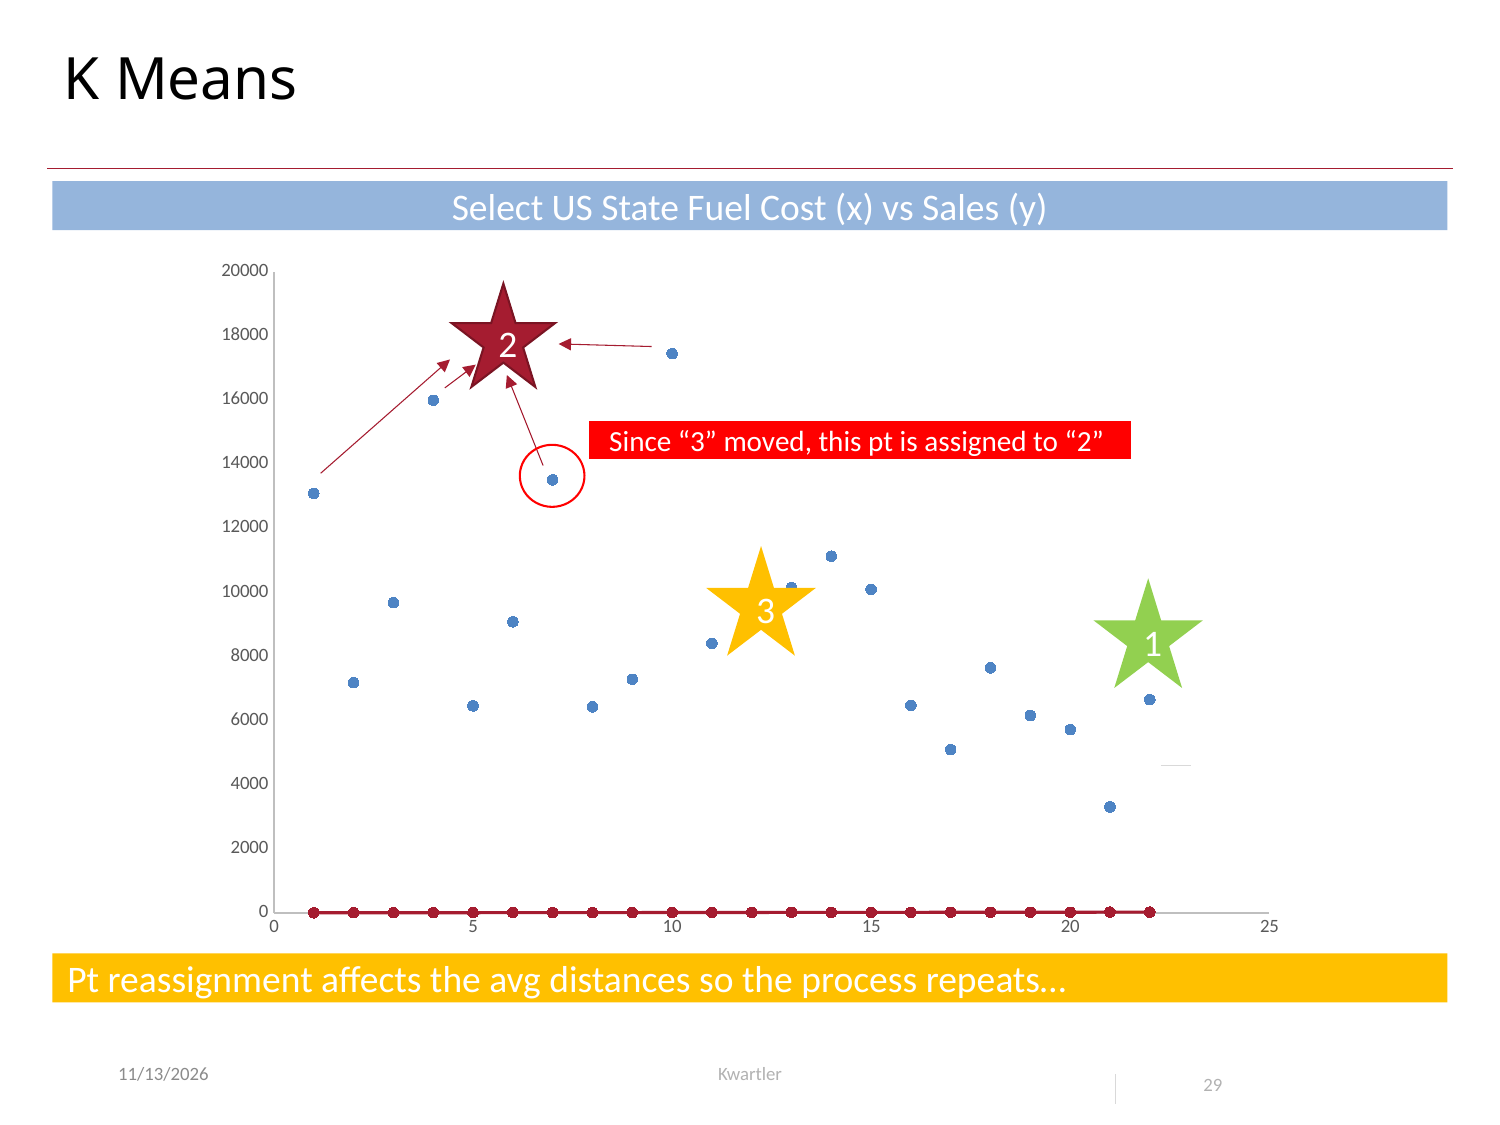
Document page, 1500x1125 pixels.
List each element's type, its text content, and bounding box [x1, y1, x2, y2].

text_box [558, 343, 652, 347]
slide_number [103, 1042, 441, 1103]
text_box Pt reassignment affects the avg distances so the process repeats… [51, 952, 1448, 1003]
chart [199, 248, 1301, 952]
footer Kwartler [496, 1042, 1004, 1103]
slide_number 29 [1188, 1042, 1330, 1103]
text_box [506, 374, 544, 466]
title K Means [49, 41, 1397, 139]
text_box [444, 364, 476, 388]
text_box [320, 359, 450, 474]
text_box Select US State Fuel Cost (x) vs Sales (y) [51, 180, 1448, 231]
